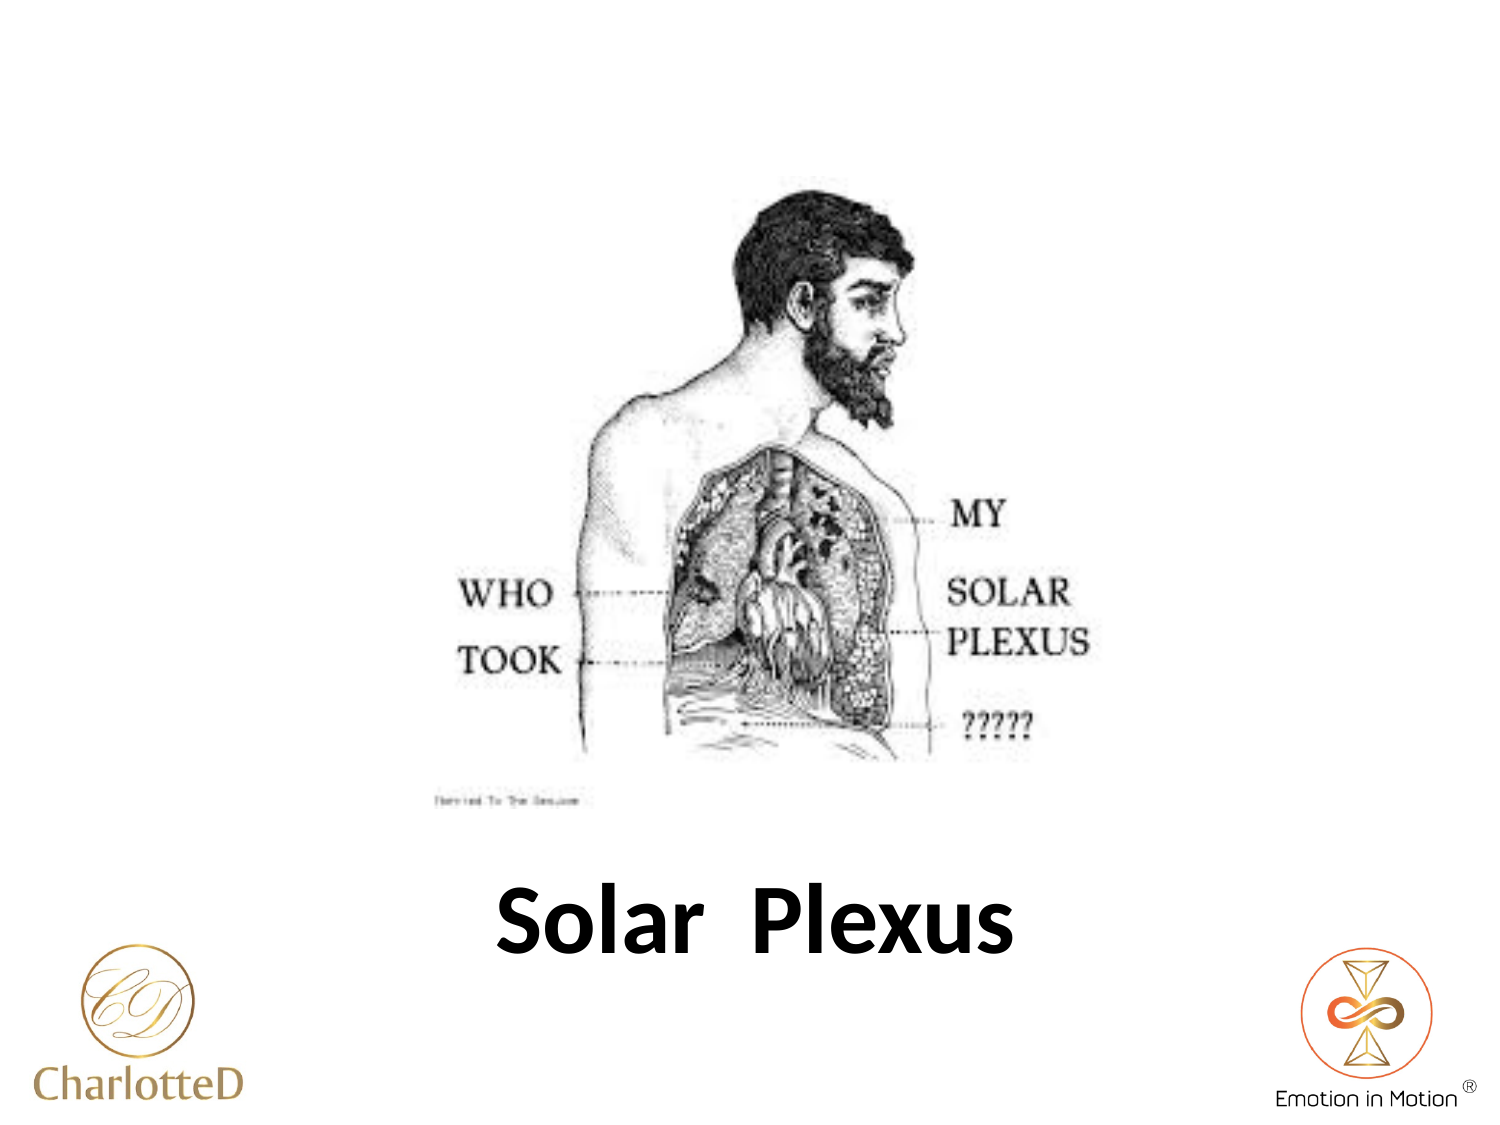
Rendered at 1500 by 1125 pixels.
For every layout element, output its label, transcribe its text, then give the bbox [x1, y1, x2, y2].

picture [29, 941, 248, 1105]
picture [1274, 944, 1479, 1109]
picture [433, 176, 1137, 809]
text_box Solar Plexus [481, 846, 1032, 981]
